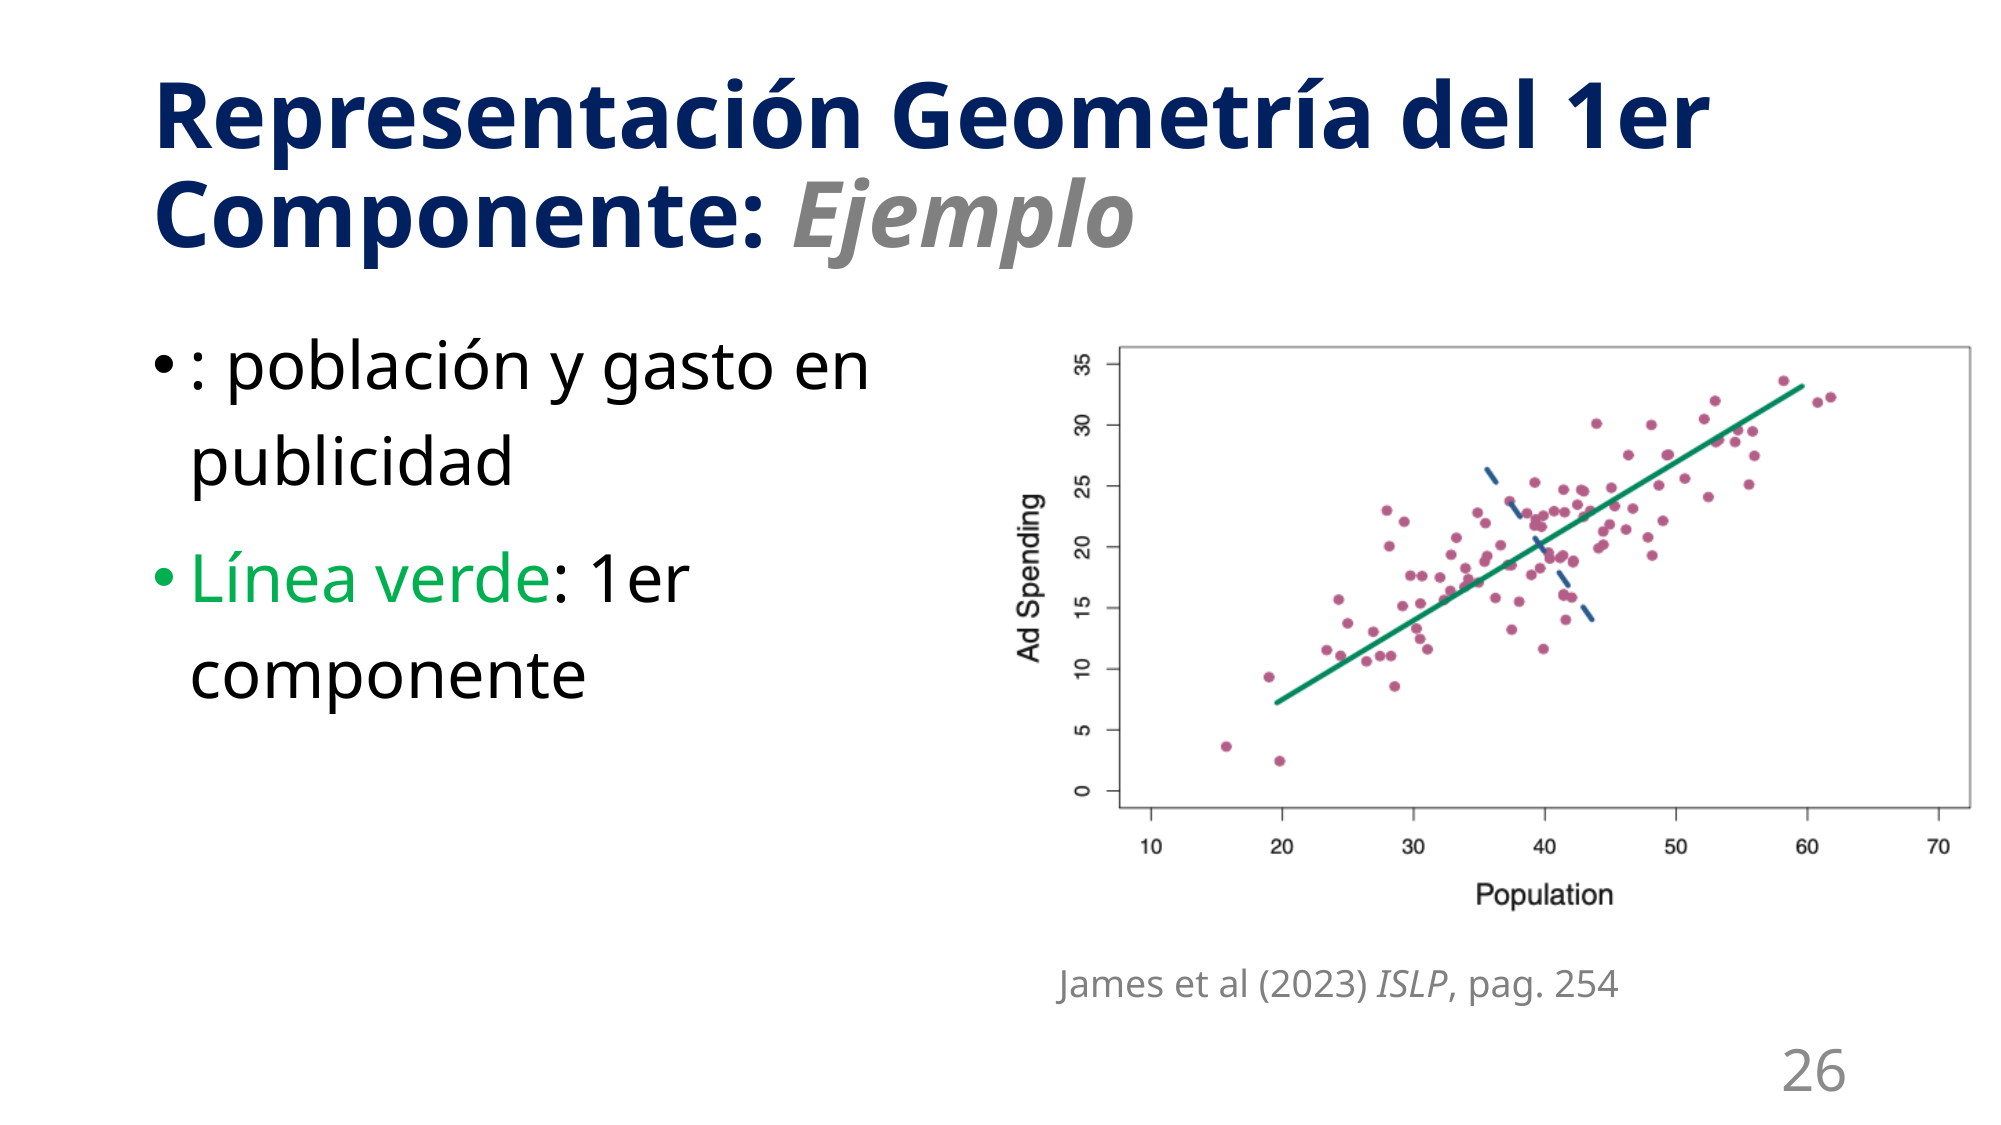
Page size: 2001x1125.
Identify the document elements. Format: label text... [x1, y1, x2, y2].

title Representación Geometría del 1er Componente: Ejemplo [137, 59, 1863, 278]
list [987, 317, 1991, 927]
slide_number 26 [1412, 1042, 1863, 1103]
text_box James et al (2023) ISLP, pag. 254 [1044, 952, 1781, 1013]
